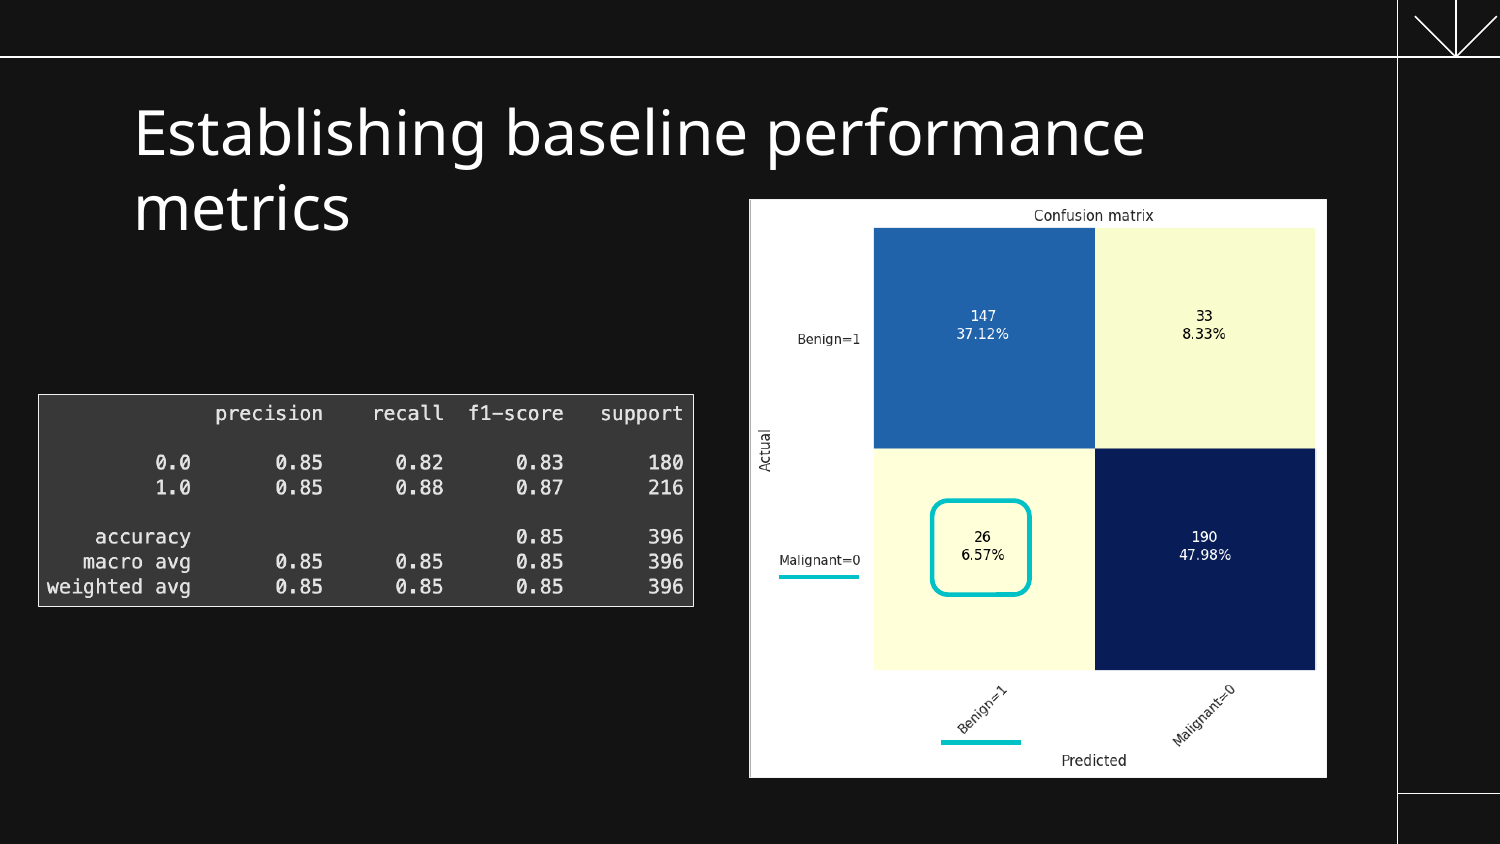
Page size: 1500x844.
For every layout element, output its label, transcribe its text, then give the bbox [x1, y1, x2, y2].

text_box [778, 500, 1030, 743]
picture [38, 395, 694, 607]
title Establishing baseline performance metrics [118, 77, 1382, 172]
picture [750, 200, 1326, 777]
